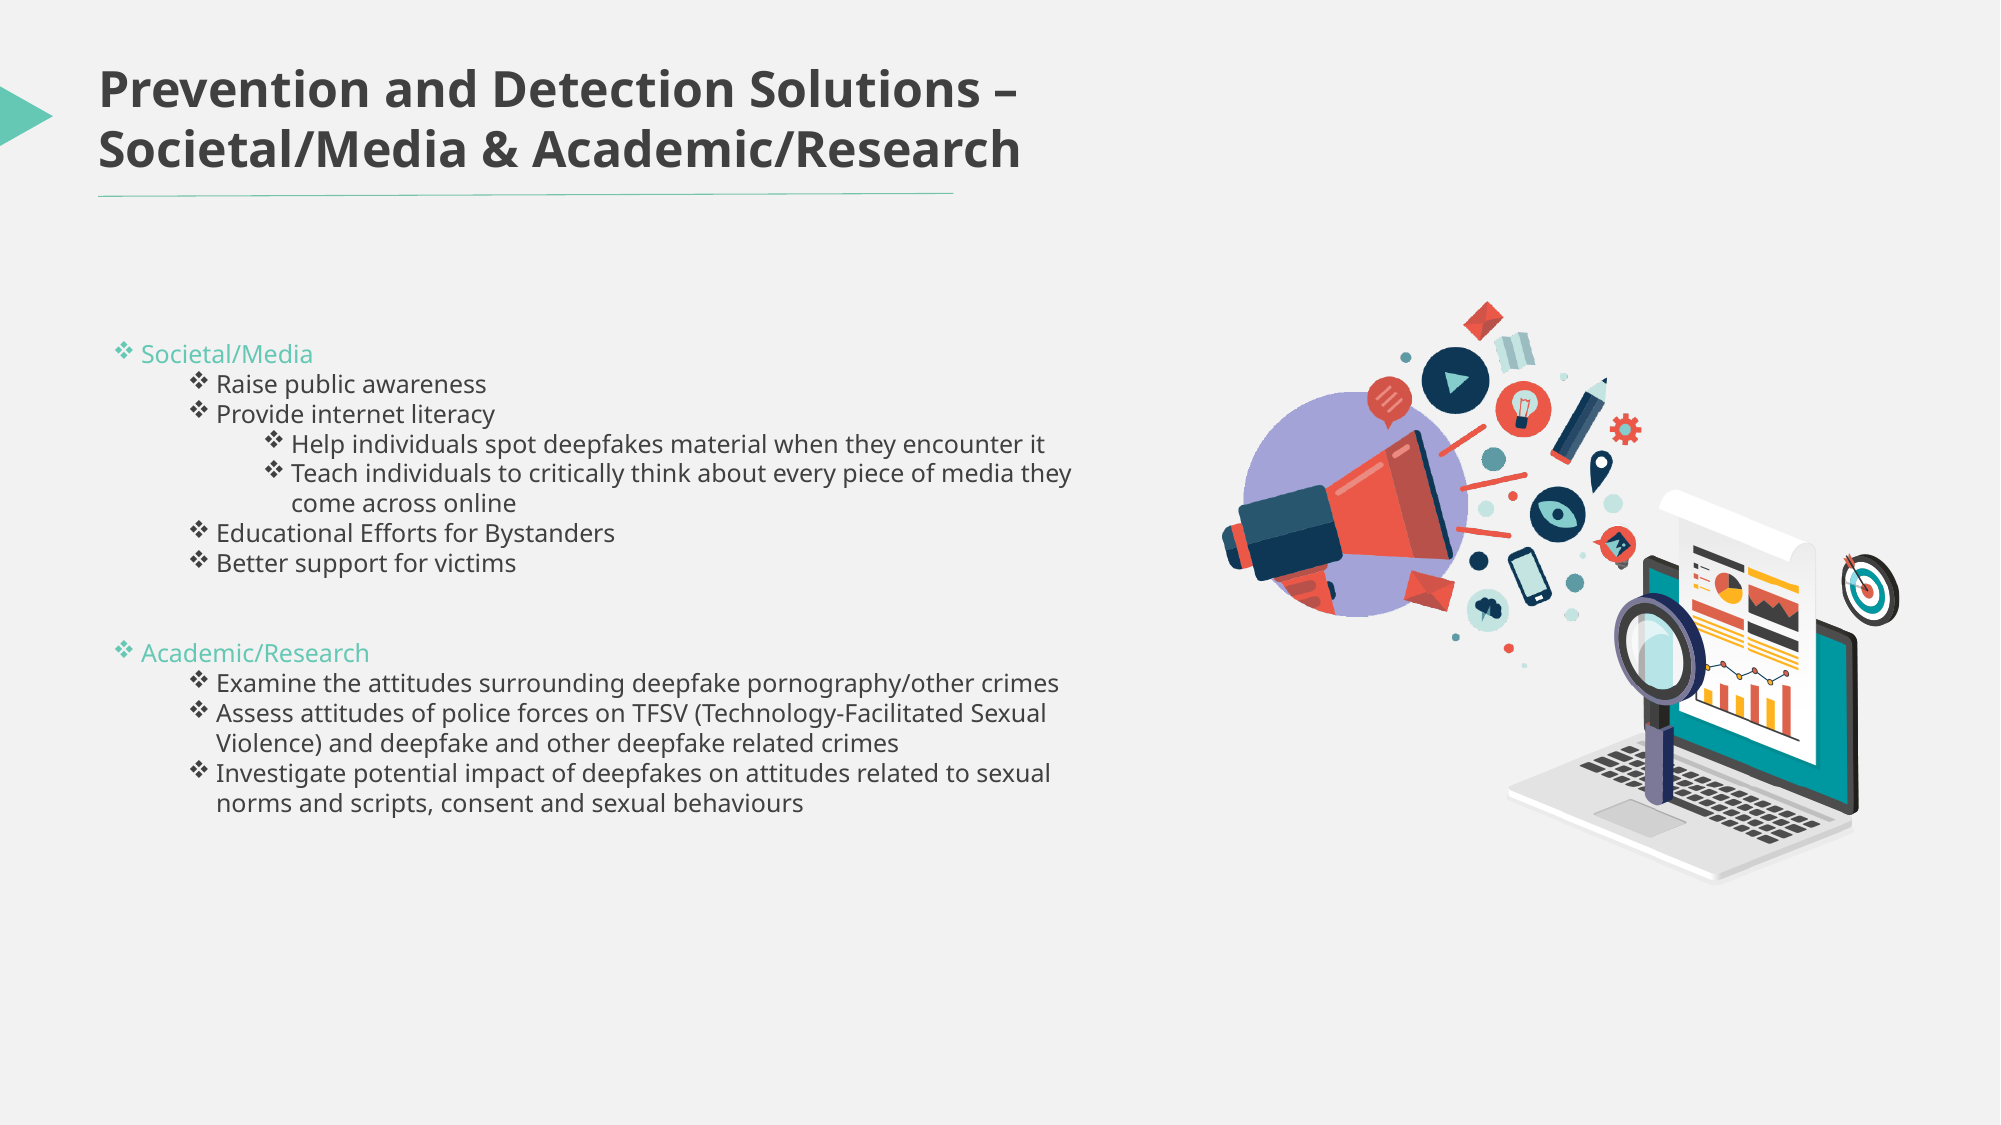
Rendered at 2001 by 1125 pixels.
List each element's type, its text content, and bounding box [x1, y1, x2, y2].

picture [1221, 300, 1905, 893]
text_box Societal/Media Raise public awareness Provide internet literacy Help individuals spot deepfakes material when they encounter it Teach individuals to critically think about every piece of media they come across online Educational Efforts for Bystanders Better support for victims Academic/Research Examine the attitudes surrounding deepfake pornography/other crimes Assess attitudes of police forces on TFSV (Technology-Facilitated Sexual Violence) and deepfake and other deepfake related crimes Investigate potential impact of deepfakes on attitudes related to sexual norms and scripts, consent and sexual behaviours [98, 300, 1133, 855]
text_box [765, 118, 797, 179]
text_box Prevention and Detection Solutions – Societal/Media & Academic/Research [98, 57, 1619, 178]
text_box [0, 85, 56, 148]
